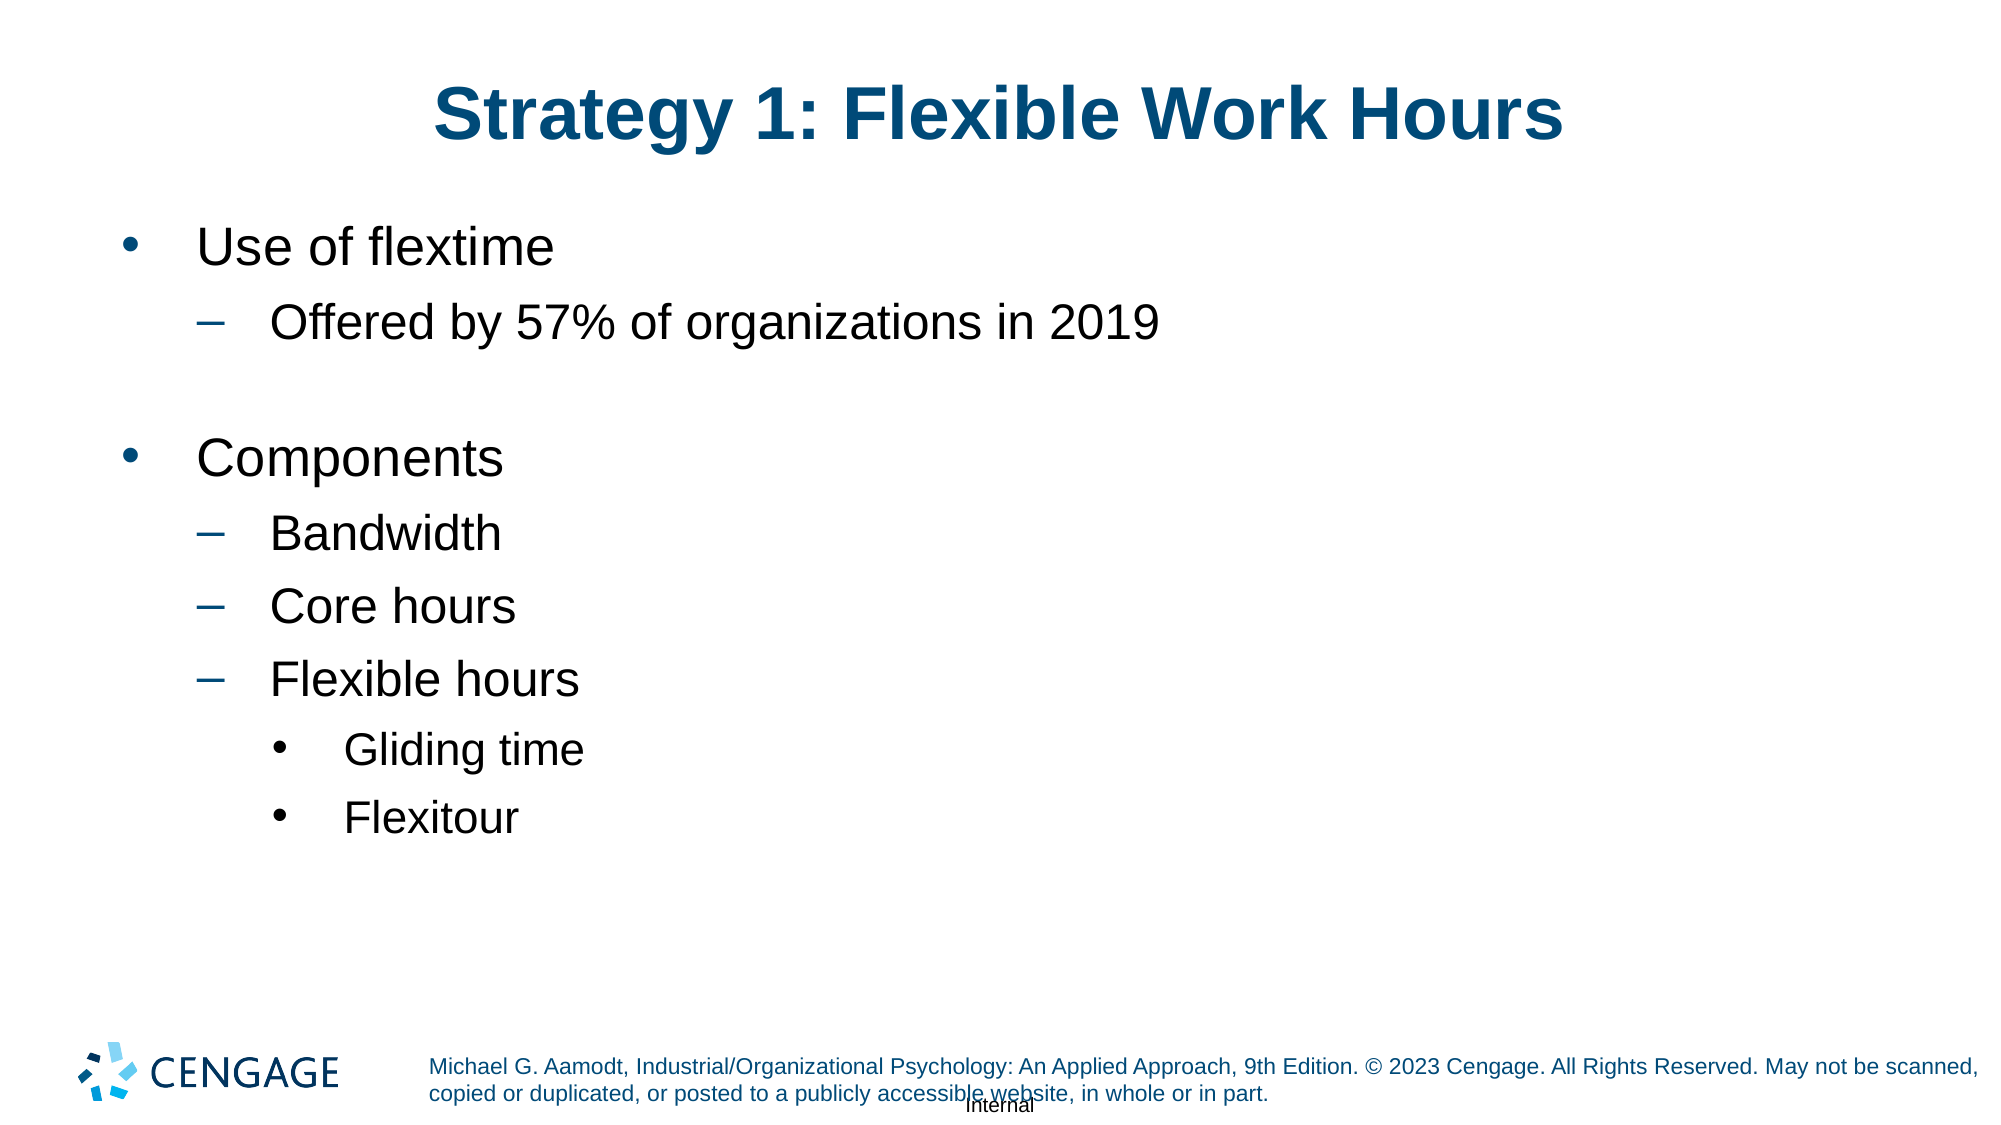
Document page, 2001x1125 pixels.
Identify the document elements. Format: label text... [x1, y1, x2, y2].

title Strategy 1: Flexible Work Hours [137, 59, 1863, 171]
picture [78, 1042, 338, 1101]
list Use of flextime Offered by 57% of organizations in 2019 Components Bandwidth Core hours Flexible hours Gliding time Flexitour [121, 211, 1880, 1000]
